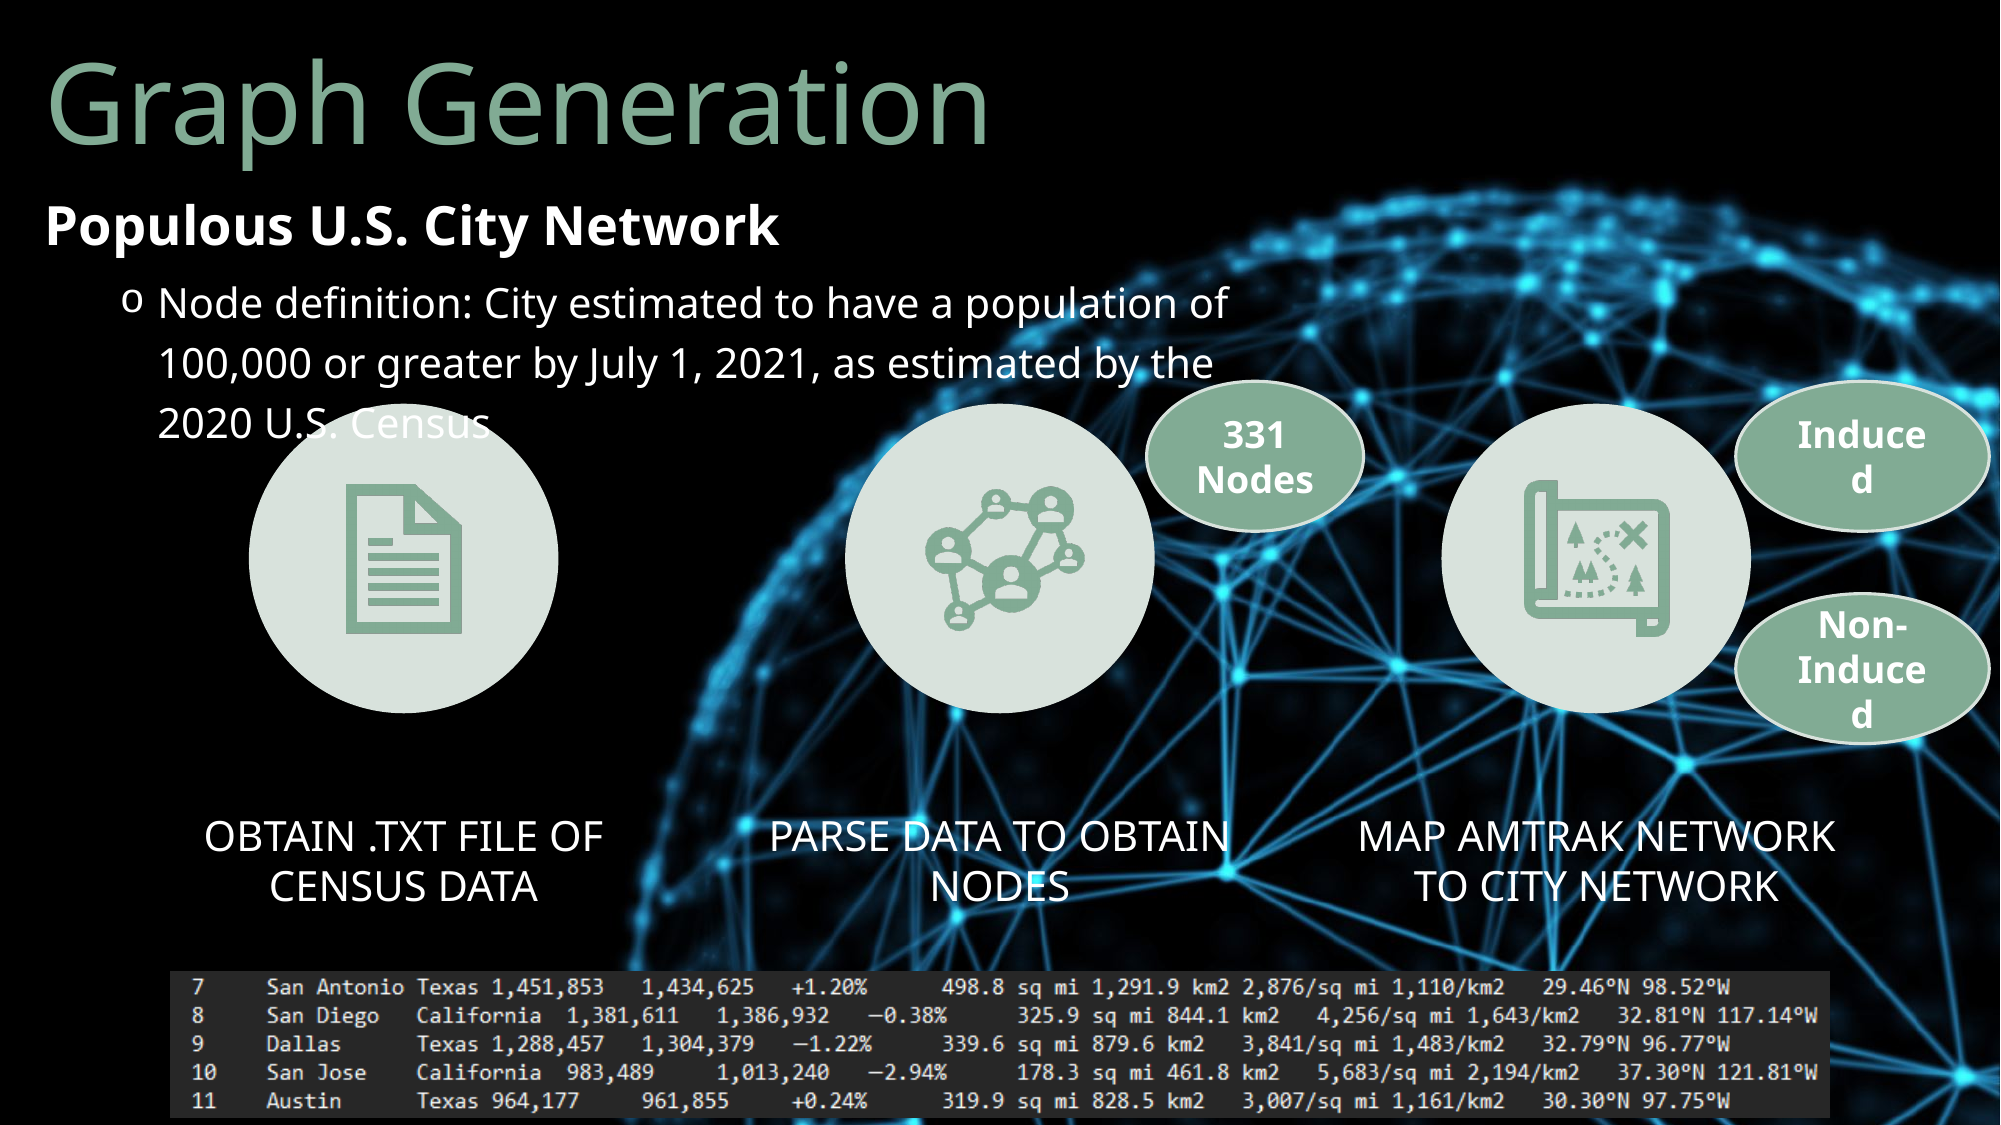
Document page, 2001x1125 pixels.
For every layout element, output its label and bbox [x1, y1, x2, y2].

list [137, 318, 1863, 1014]
picture [0, 0, 2000, 1125]
